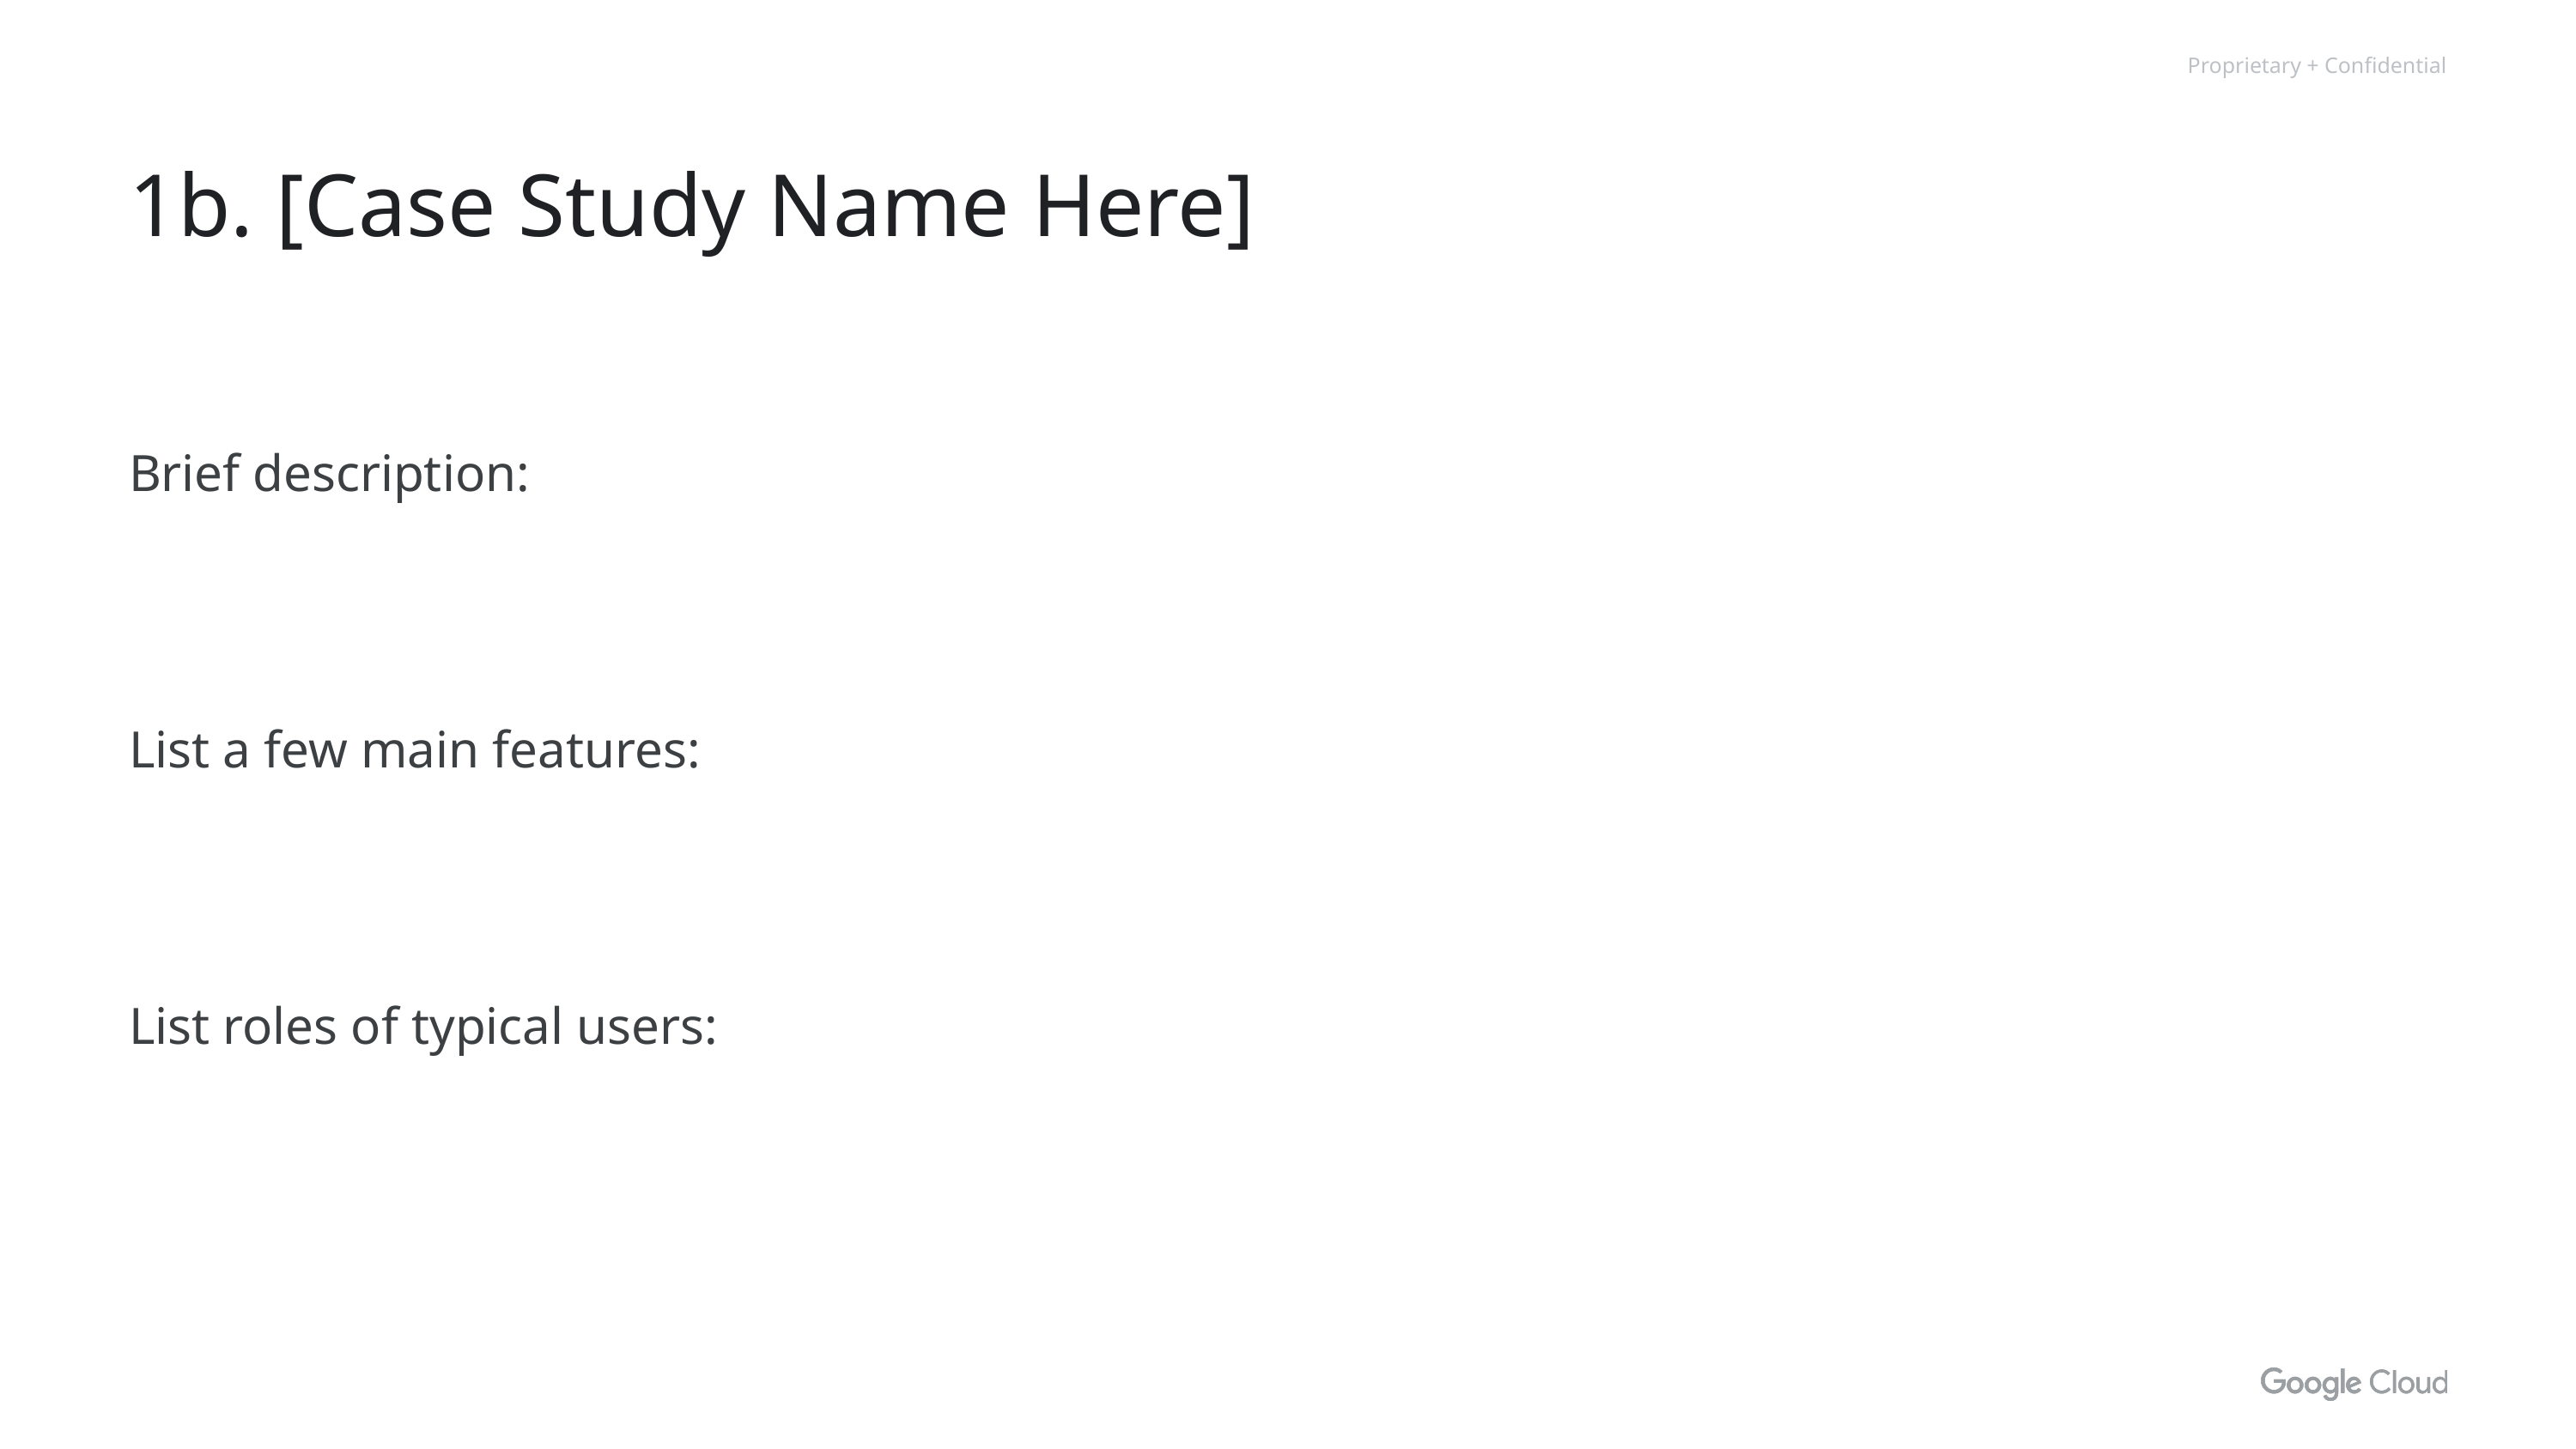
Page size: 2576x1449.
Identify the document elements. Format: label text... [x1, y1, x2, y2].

picture [2261, 1367, 2447, 1401]
title 1b. [Case Study Name Here] [129, 130, 1667, 411]
list Brief description: List a few main features: List roles of typical users: [129, 433, 1667, 1301]
